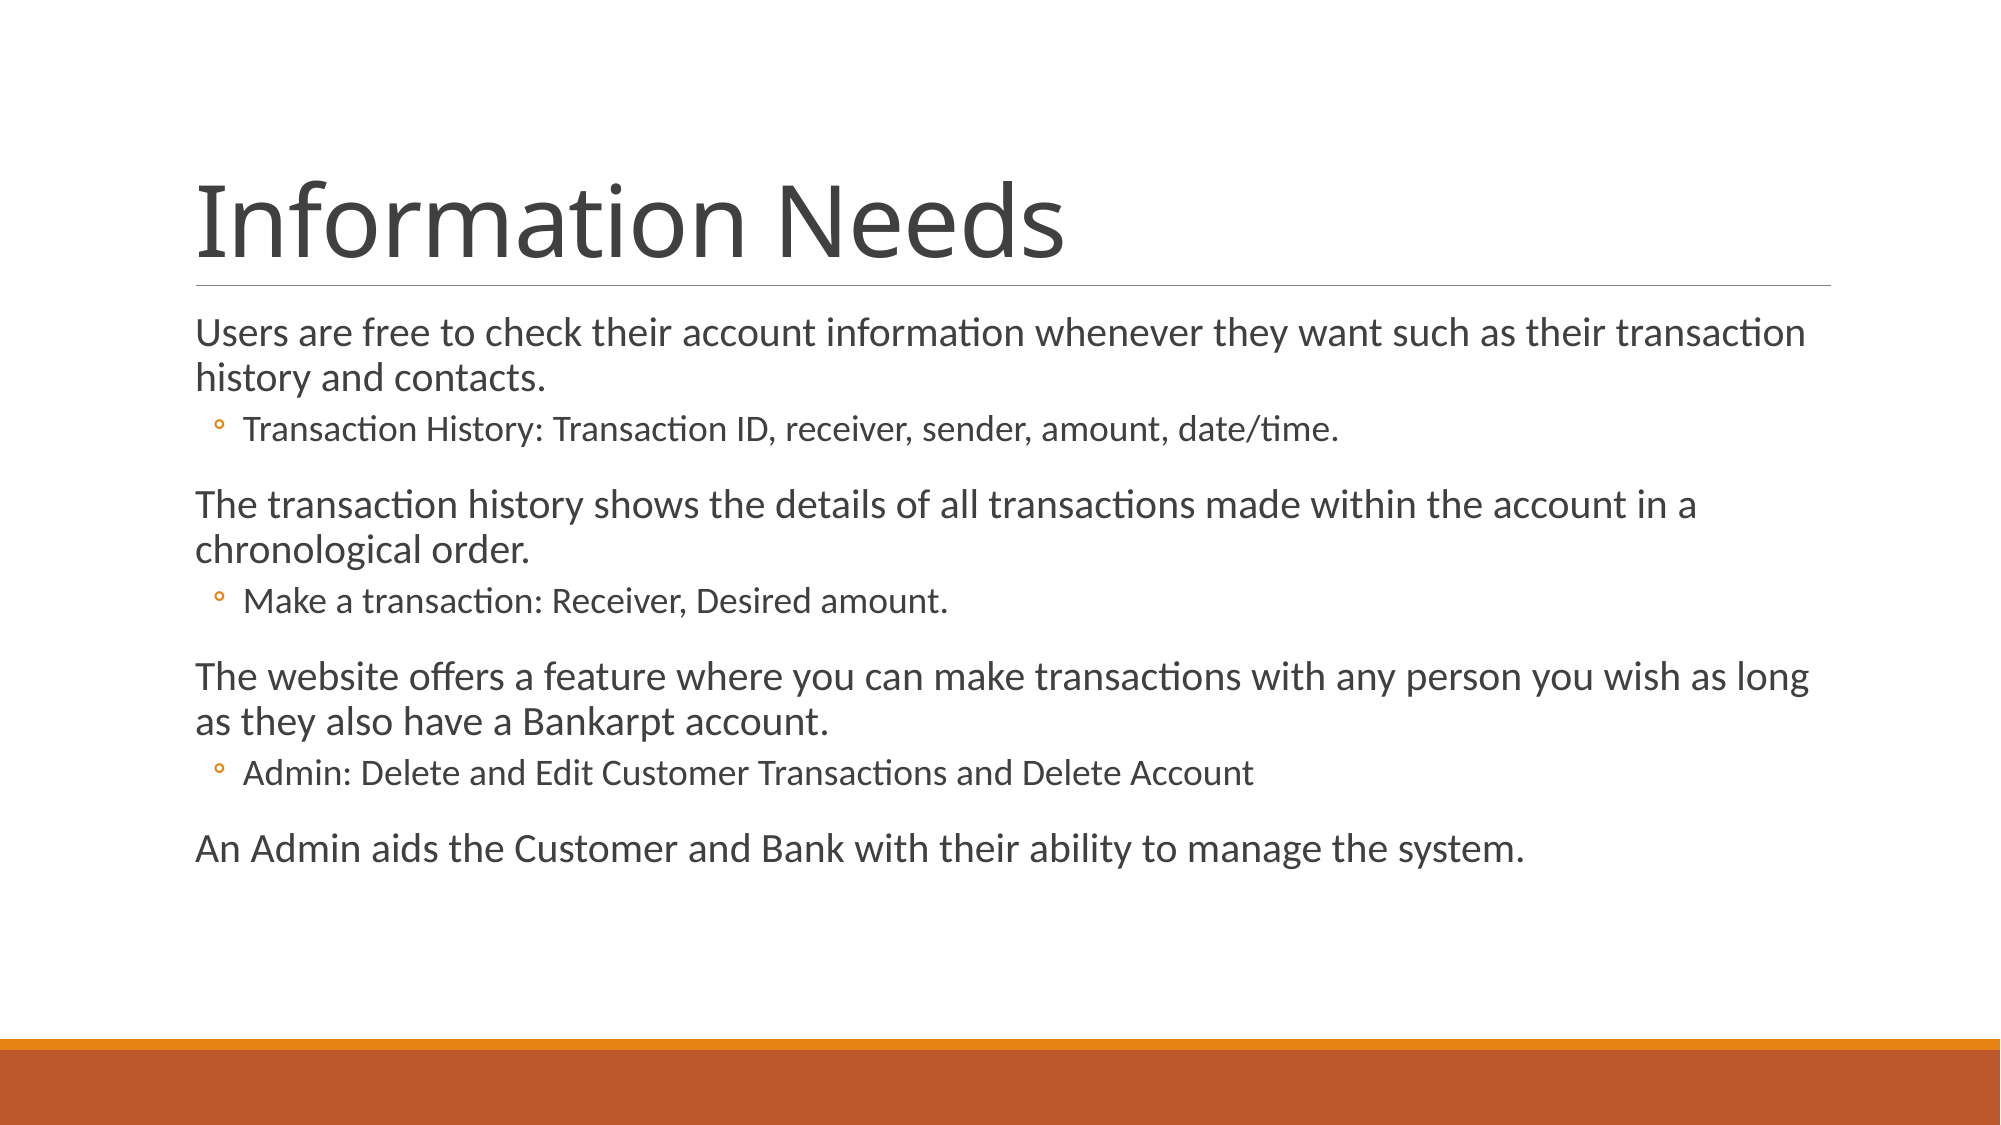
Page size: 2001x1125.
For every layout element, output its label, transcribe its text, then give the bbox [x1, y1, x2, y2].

title Information Needs [180, 47, 1830, 285]
list Users are free to check their account information whenever they want such as their transaction history and contacts. Transaction History: Transaction ID, receiver, sender, amount, date/time. The transaction history shows the details of all transactions made within the account in a chronological order. Make a transaction: Receiver, Desired amount. The website offers a feature where you can make transactions with any person you wish as long as they also have a Bankarpt account. Admin: Delete and Edit Customer Transactions and Delete Account An Admin aids the Customer and Bank with their ability to manage the system. [180, 302, 1830, 963]
